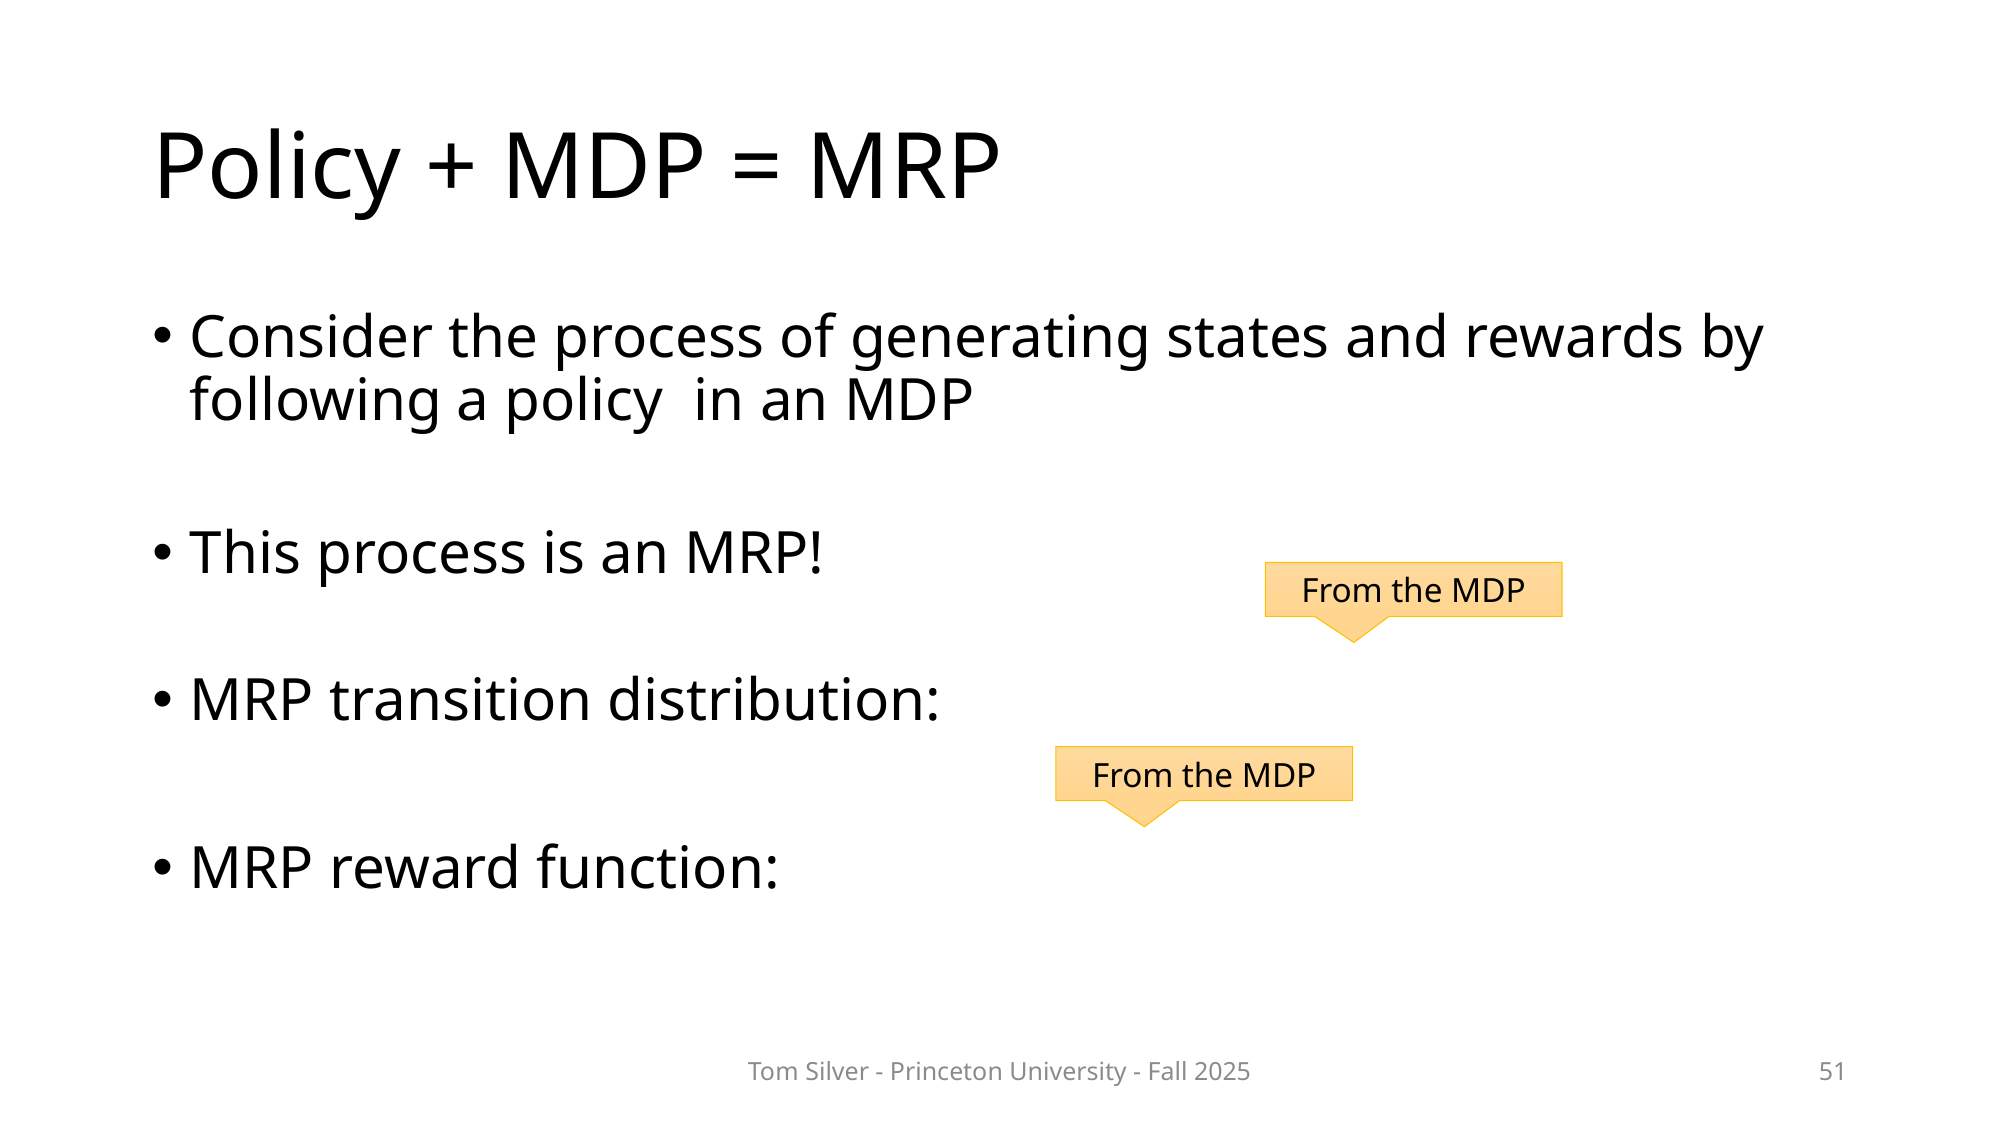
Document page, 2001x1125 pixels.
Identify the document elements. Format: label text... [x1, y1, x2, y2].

text_box From the MDP [1055, 746, 1354, 828]
footer Tom Silver - Princeton University - Fall 2025 [662, 1042, 1338, 1103]
slide_number 51 [1412, 1042, 1863, 1103]
title Policy + MDP = MRP [137, 59, 1863, 278]
text_box From the MDP [1264, 561, 1563, 644]
